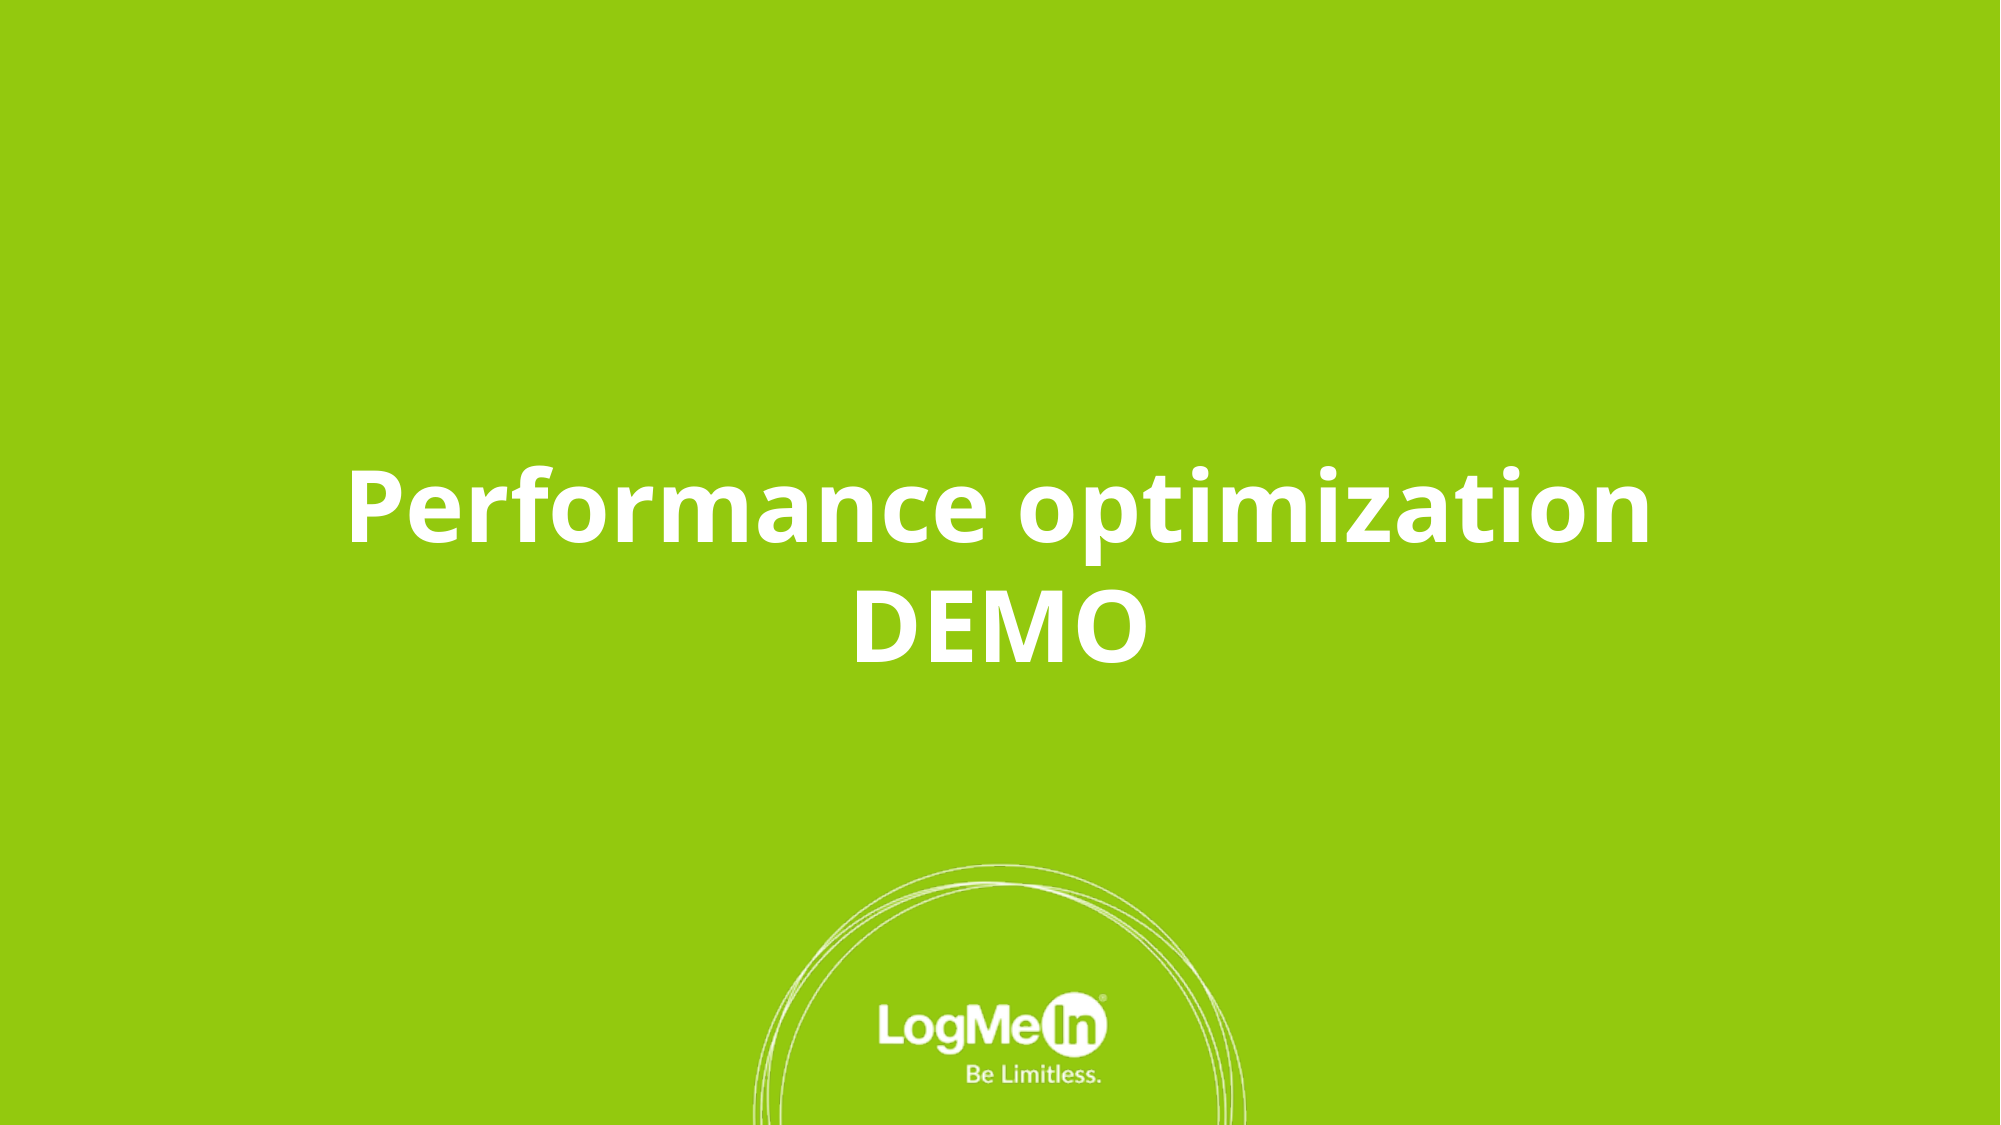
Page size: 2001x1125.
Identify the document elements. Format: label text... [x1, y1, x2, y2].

title Performance optimization DEMO [99, 304, 1900, 821]
picture [744, 854, 1256, 1125]
